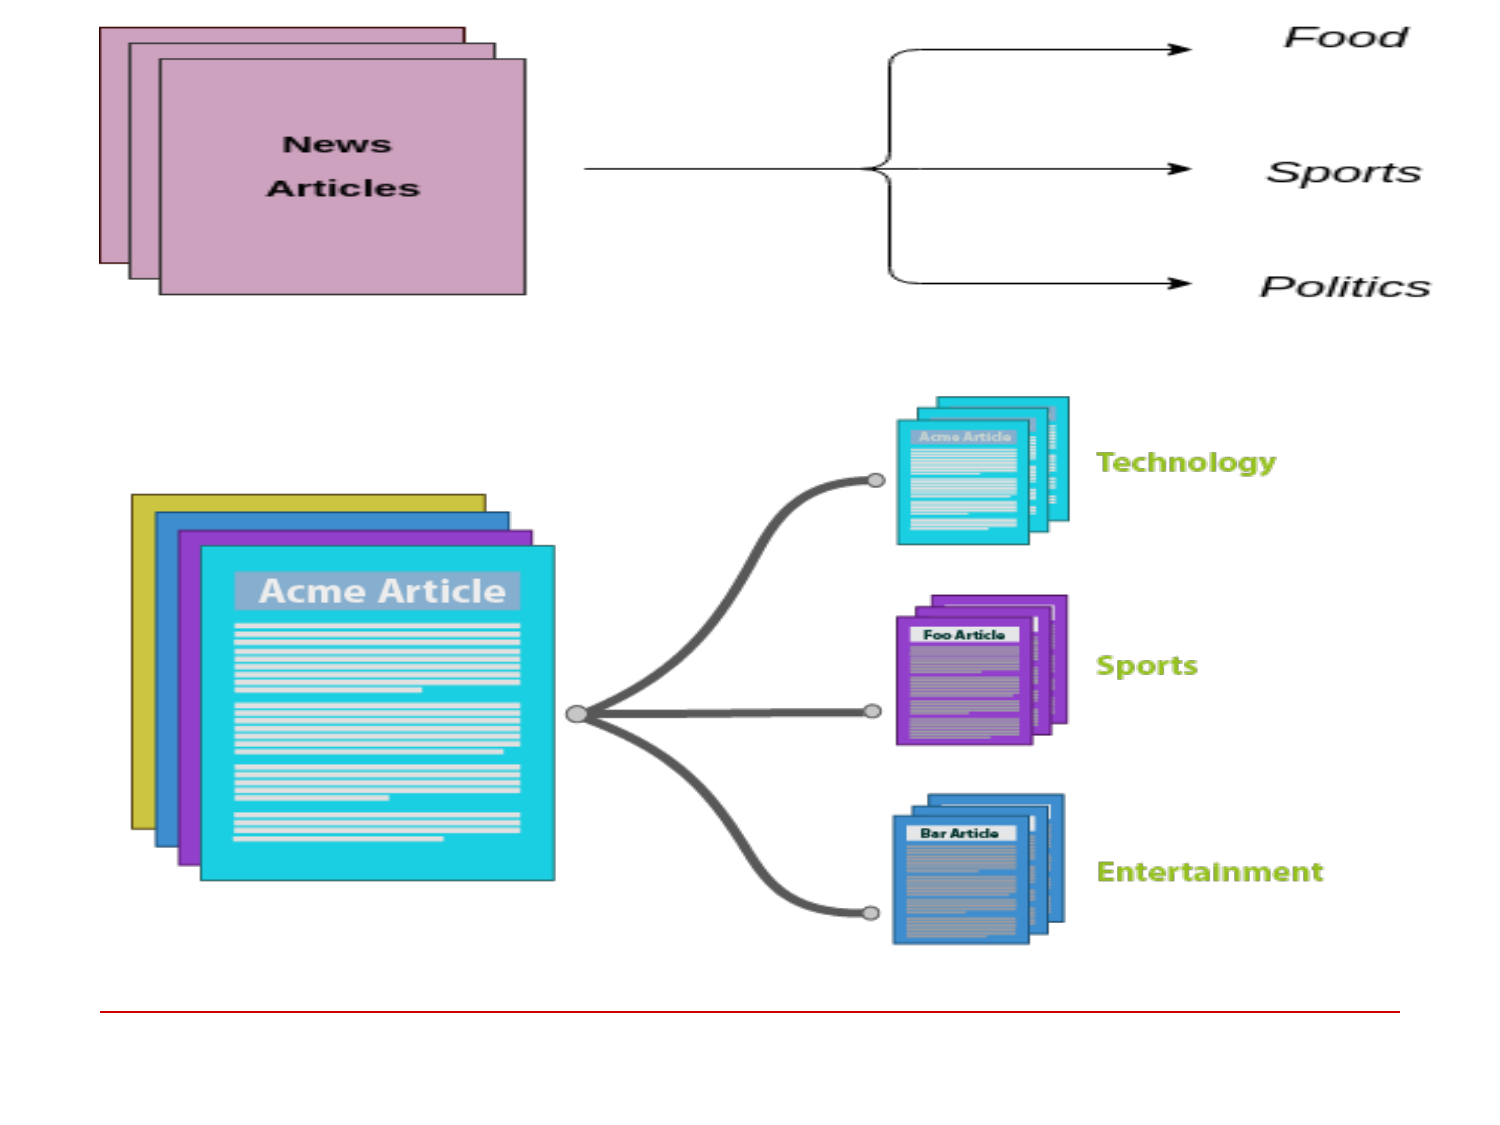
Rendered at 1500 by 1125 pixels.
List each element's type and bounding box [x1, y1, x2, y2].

picture [0, 387, 1463, 963]
picture [99, 2, 1500, 316]
